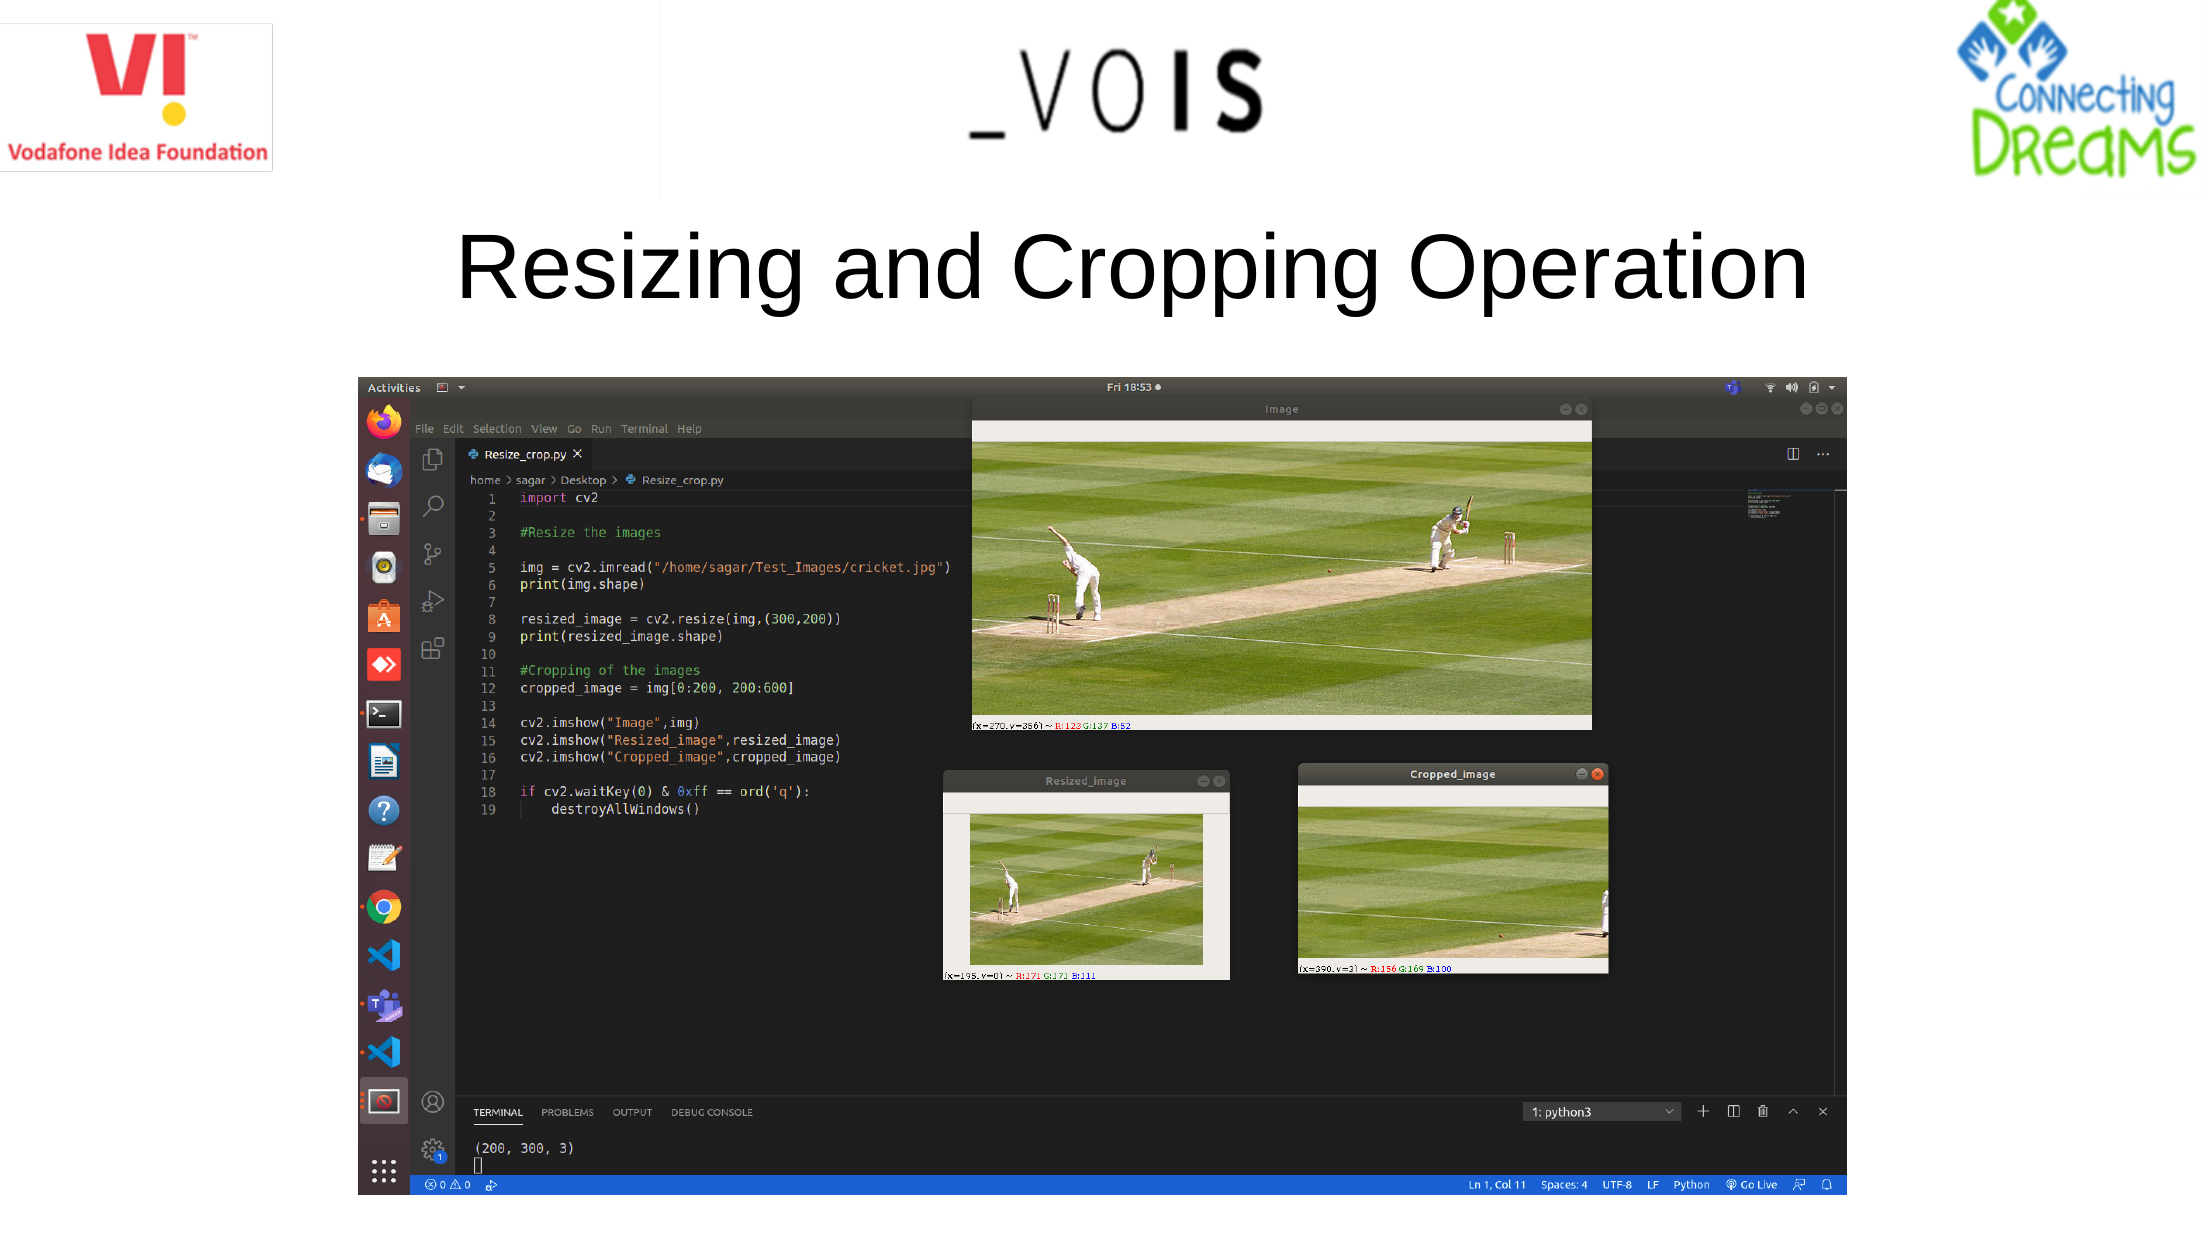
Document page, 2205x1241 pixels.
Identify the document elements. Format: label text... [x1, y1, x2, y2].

picture [357, 377, 1847, 1195]
title Resizing and Cropping Operation [141, 164, 2126, 372]
picture [0, 0, 2205, 201]
